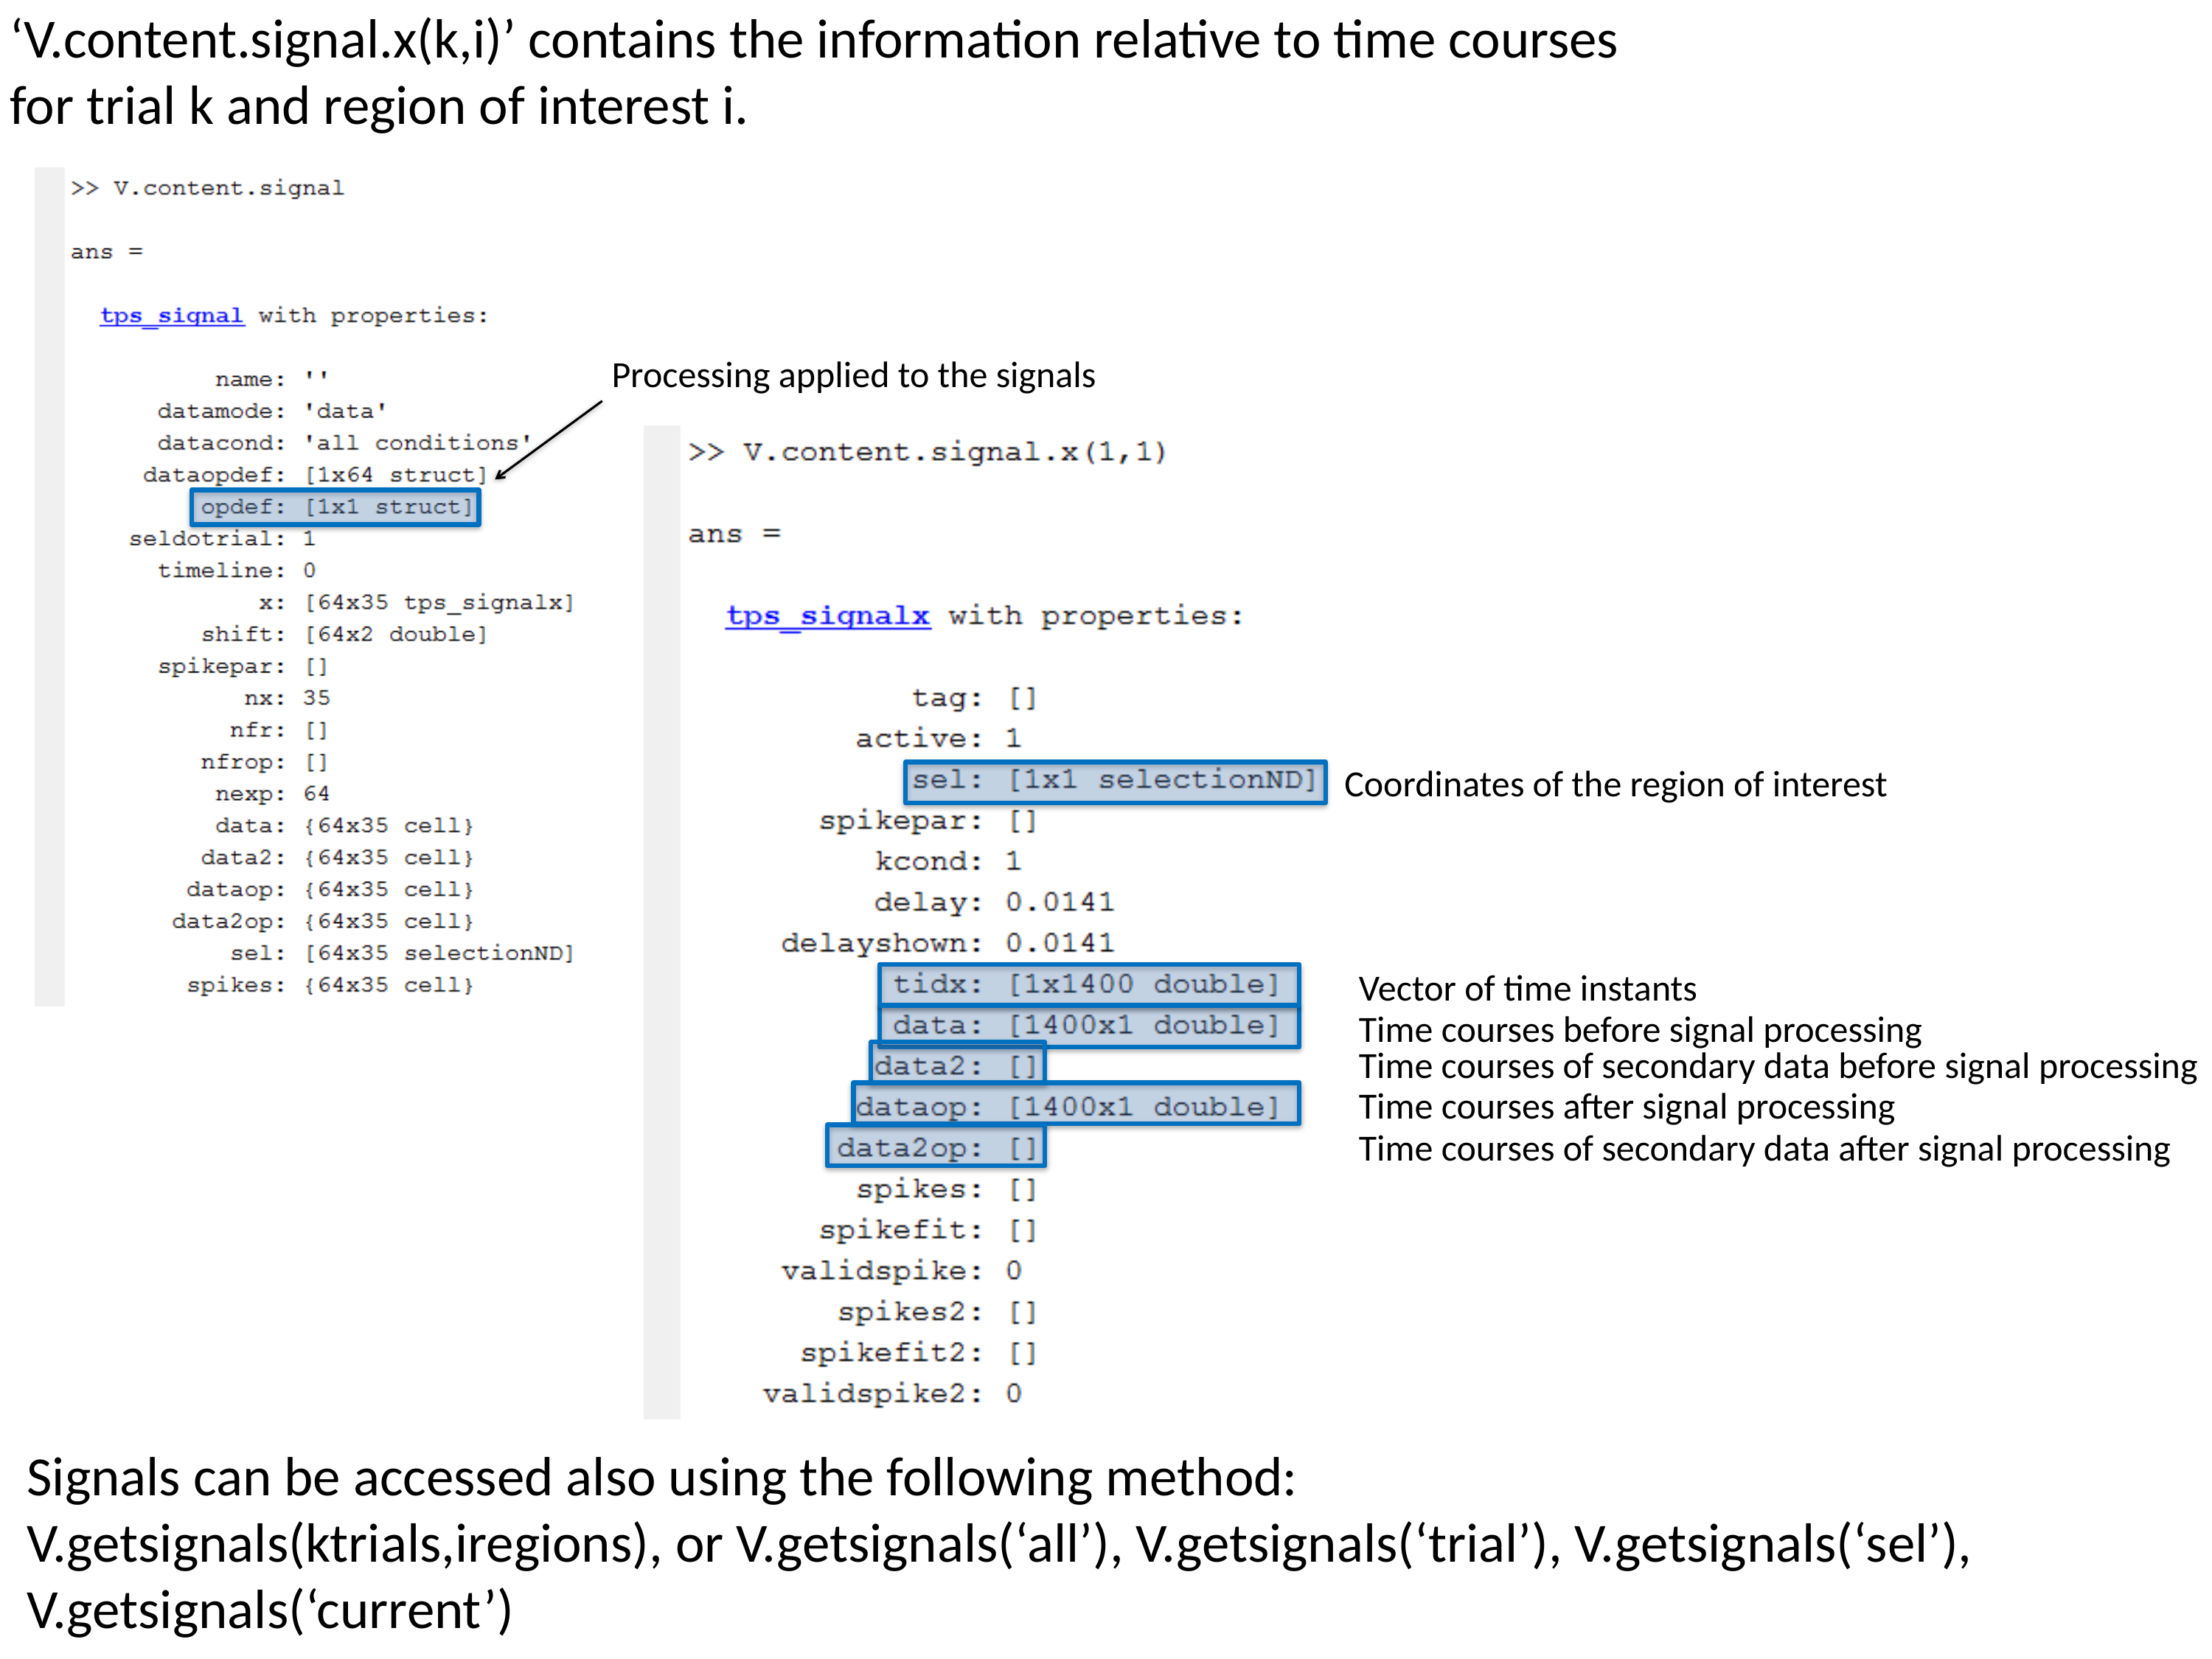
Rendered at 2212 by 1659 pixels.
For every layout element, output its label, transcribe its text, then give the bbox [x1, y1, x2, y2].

text_box Time courses of secondary data before signal processing [1359, 1036, 2211, 1091]
text_box Coordinates of the region of interest [1359, 754, 1966, 810]
picture [34, 167, 602, 1006]
text_box Vector of time instants [1359, 958, 1981, 1014]
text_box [495, 400, 602, 480]
text_box ‘V.content.signal.x(k,i)’ contains the information relative to time courses for trial k and region of interest i. [0, 0, 1638, 142]
picture [644, 425, 1355, 1419]
text_box Time courses of secondary data after signal processing [1359, 1119, 2212, 1175]
text_box Processing applied to the signals [605, 345, 1465, 400]
text_box Signals can be accessed also using the following method: V.getsignals(ktrials,iregions), or V.getsignals(‘all’), V.getsignals(‘trial’), V.getsignals(‘sel’), V.getsignals(‘current’) [15, 1435, 2211, 1646]
text_box Time courses after signal processing [1359, 1077, 1981, 1119]
text_box Time courses before signal processing [1359, 1014, 1981, 1036]
